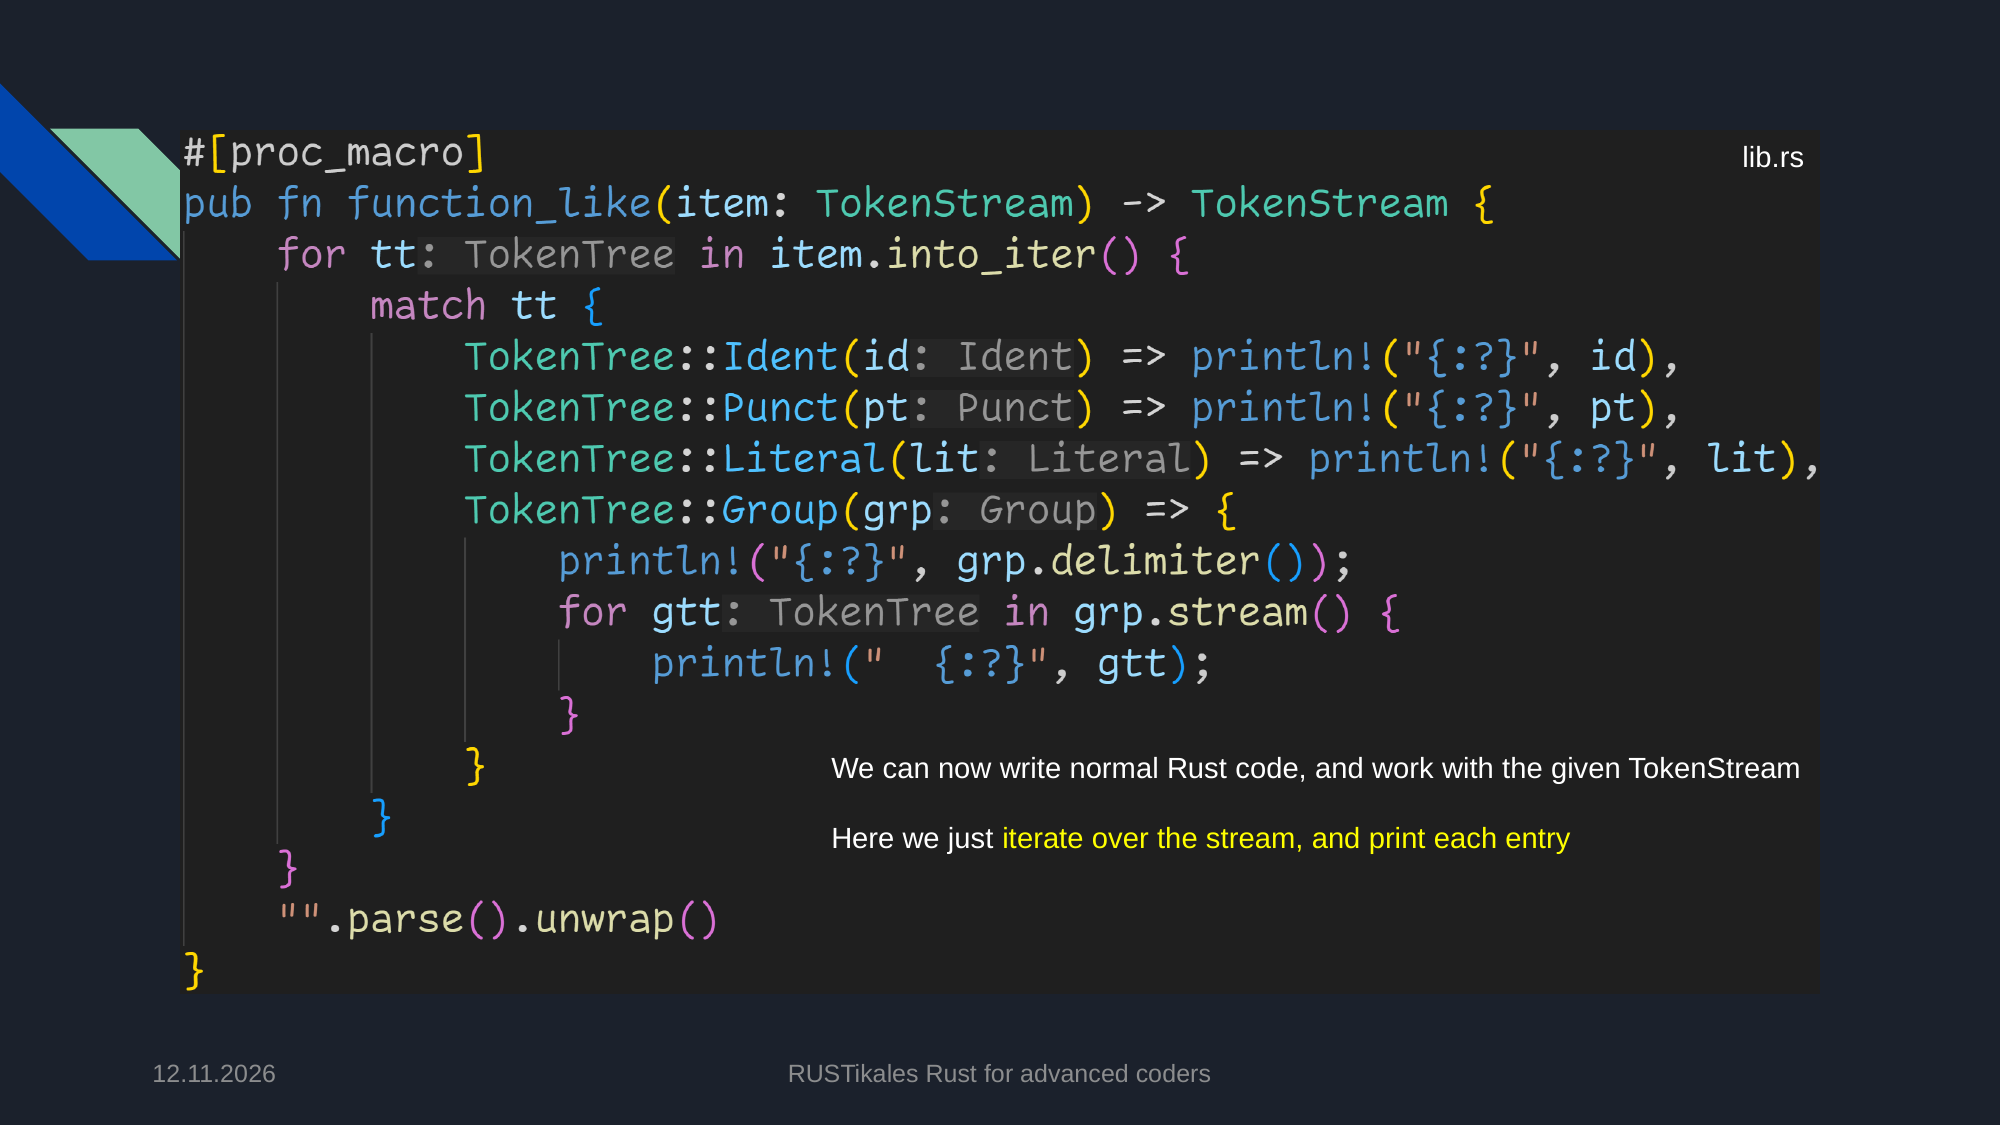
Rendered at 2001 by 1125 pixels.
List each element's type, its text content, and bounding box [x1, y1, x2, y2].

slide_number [137, 1042, 588, 1103]
picture [179, 130, 1821, 995]
footer RUSTikales Rust for advanced coders [662, 1042, 1338, 1103]
